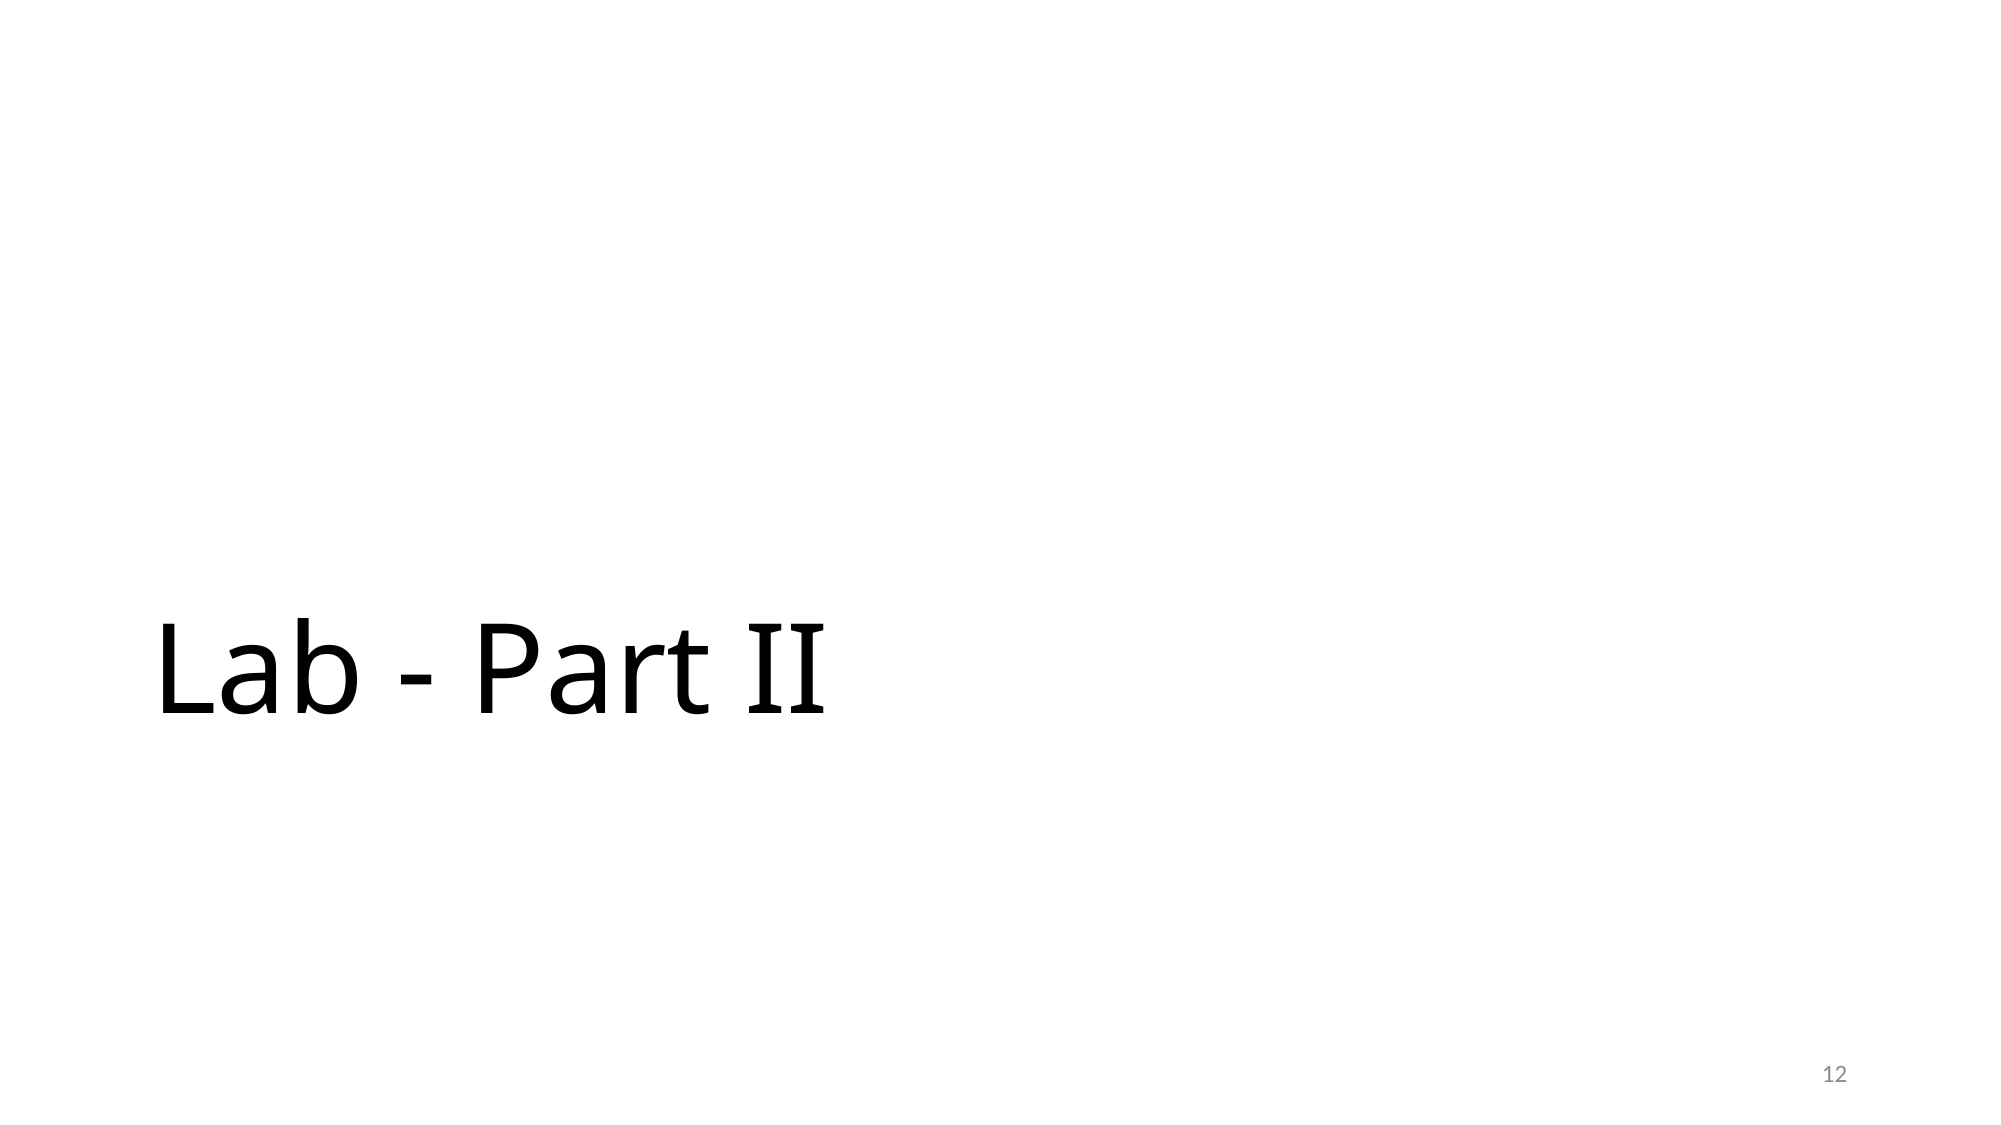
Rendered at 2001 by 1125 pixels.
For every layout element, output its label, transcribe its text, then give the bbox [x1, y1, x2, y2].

title Lab - Part II [136, 280, 1862, 749]
slide_number 12 [1412, 1042, 1863, 1103]
